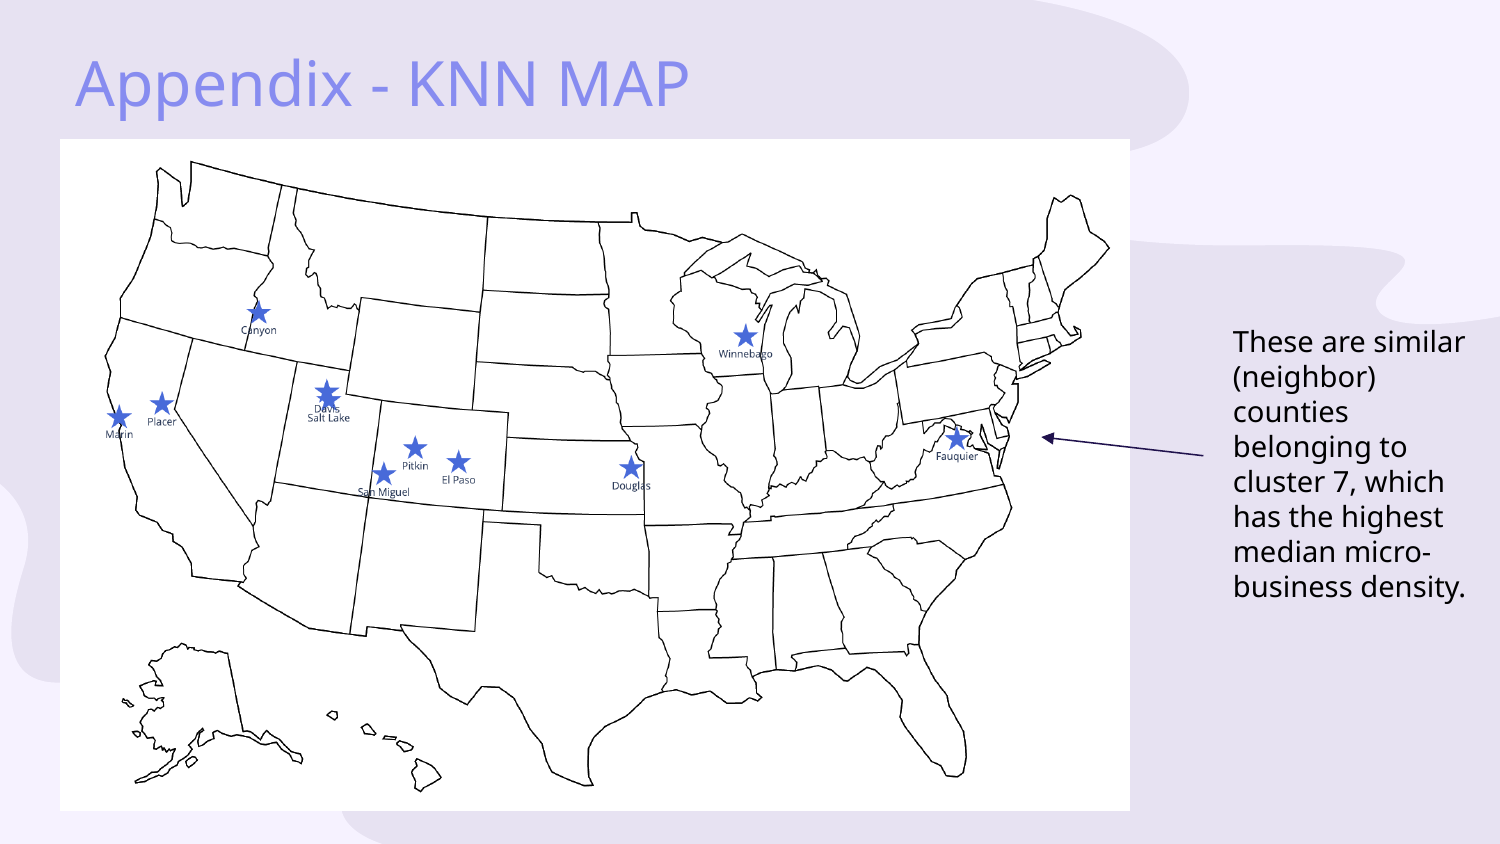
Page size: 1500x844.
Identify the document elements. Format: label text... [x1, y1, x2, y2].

title Appendix - KNN MAP [60, 28, 1096, 123]
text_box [1041, 436, 1204, 456]
picture [60, 138, 1130, 811]
text_box These are similar (neighbor) counties belonging to cluster 7, which has the highest median micro-business density. [1218, 308, 1500, 618]
